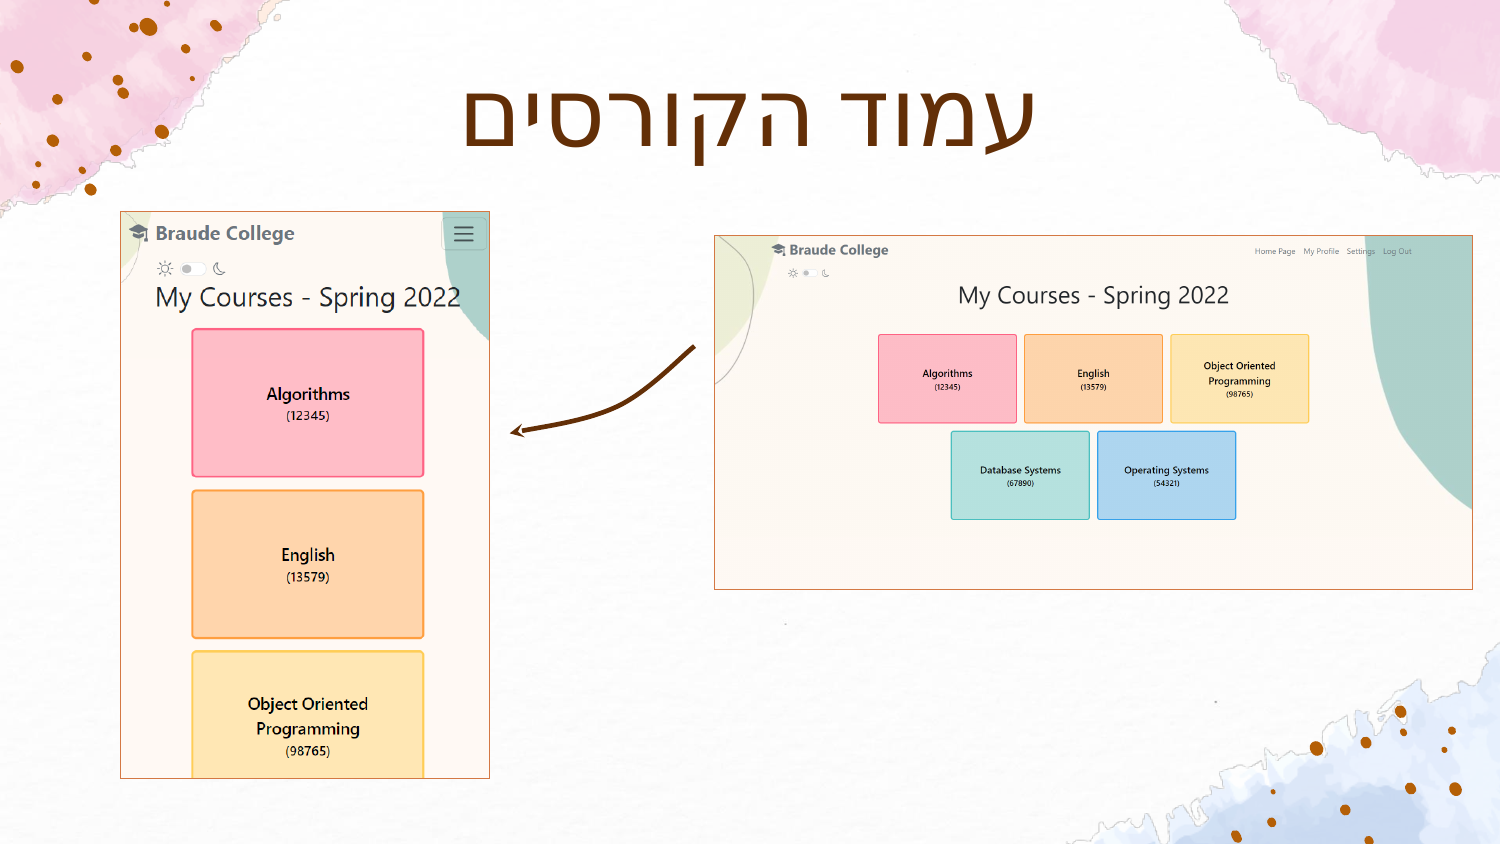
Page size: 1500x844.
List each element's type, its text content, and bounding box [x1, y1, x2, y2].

text_box [509, 345, 695, 437]
title עמוד הקורסים [120, 61, 1380, 156]
picture [0, 0, 1500, 844]
